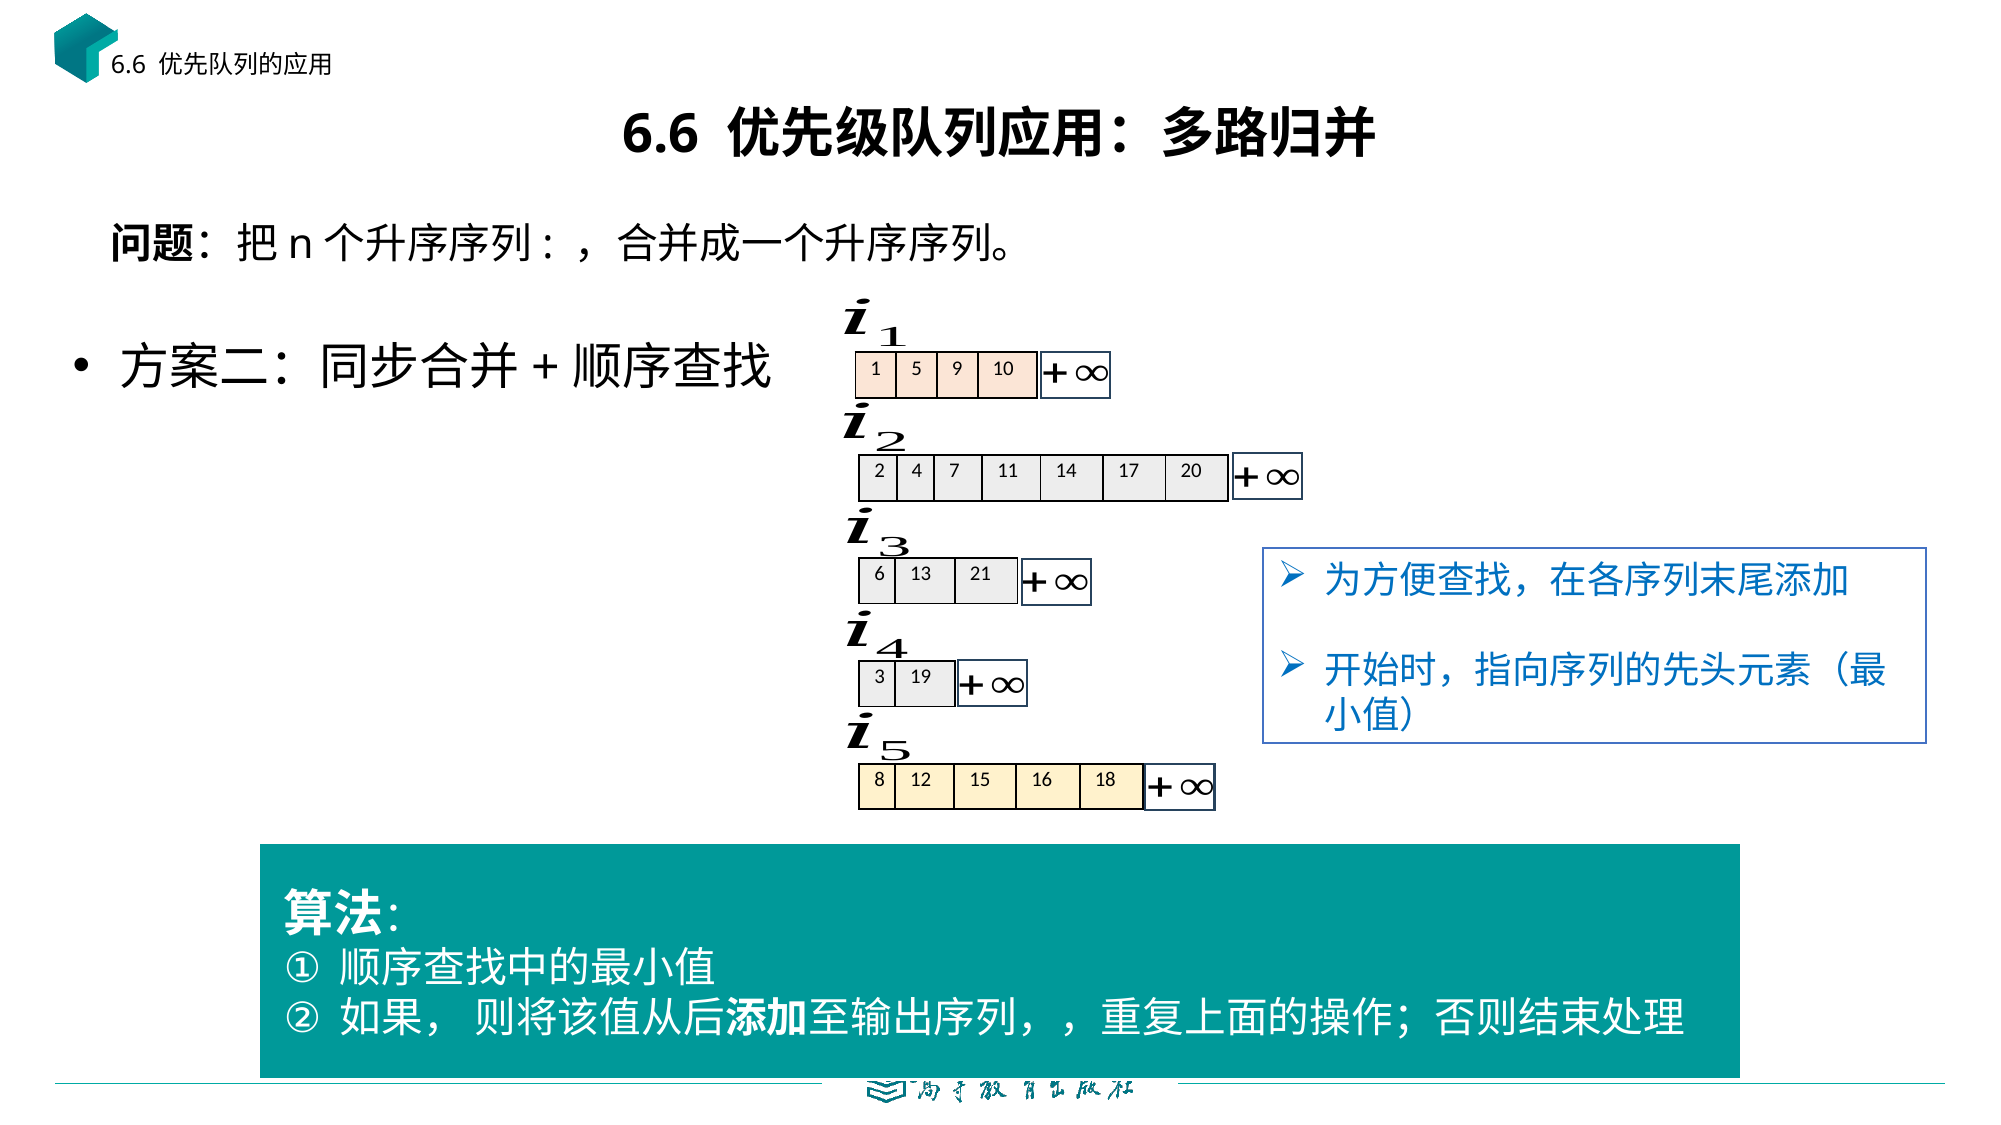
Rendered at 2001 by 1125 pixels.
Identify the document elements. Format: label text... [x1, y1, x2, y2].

subtitle 6.6 优先队列的应用 [95, 44, 894, 99]
text_box 方案二：同步合并+顺序查找 [57, 327, 788, 403]
title 6.6 优先级队列应用：多路归并 [137, 92, 1863, 178]
table_header 7 [935, 456, 981, 500]
table_header 3 [860, 662, 894, 706]
table_header 21 [956, 559, 1017, 603]
table_header 10 [979, 353, 1036, 397]
table_header 9 [938, 353, 977, 397]
table_header 14 [1041, 456, 1102, 500]
table_header 19 [896, 662, 954, 706]
text_box [1144, 763, 1216, 811]
table_header 5 [897, 353, 936, 397]
table_header 1 [856, 353, 895, 397]
table_header 4 [898, 456, 933, 500]
table_header 16 [1017, 765, 1079, 808]
text_box [1021, 558, 1092, 606]
table_header 6 [860, 559, 894, 603]
table_header 8 [860, 765, 894, 808]
table_header 11 [983, 456, 1040, 500]
picture [867, 1081, 1133, 1103]
table_header 2 [860, 456, 896, 500]
table_header 17 [1104, 456, 1165, 500]
text_box [957, 659, 1028, 707]
table_header 20 [1166, 456, 1227, 500]
table_header 15 [955, 765, 1015, 808]
table_header 18 [1081, 765, 1142, 808]
table_header 12 [896, 765, 953, 808]
table_header 13 [896, 559, 954, 603]
text_box [1040, 351, 1111, 399]
text_box [1232, 452, 1303, 500]
